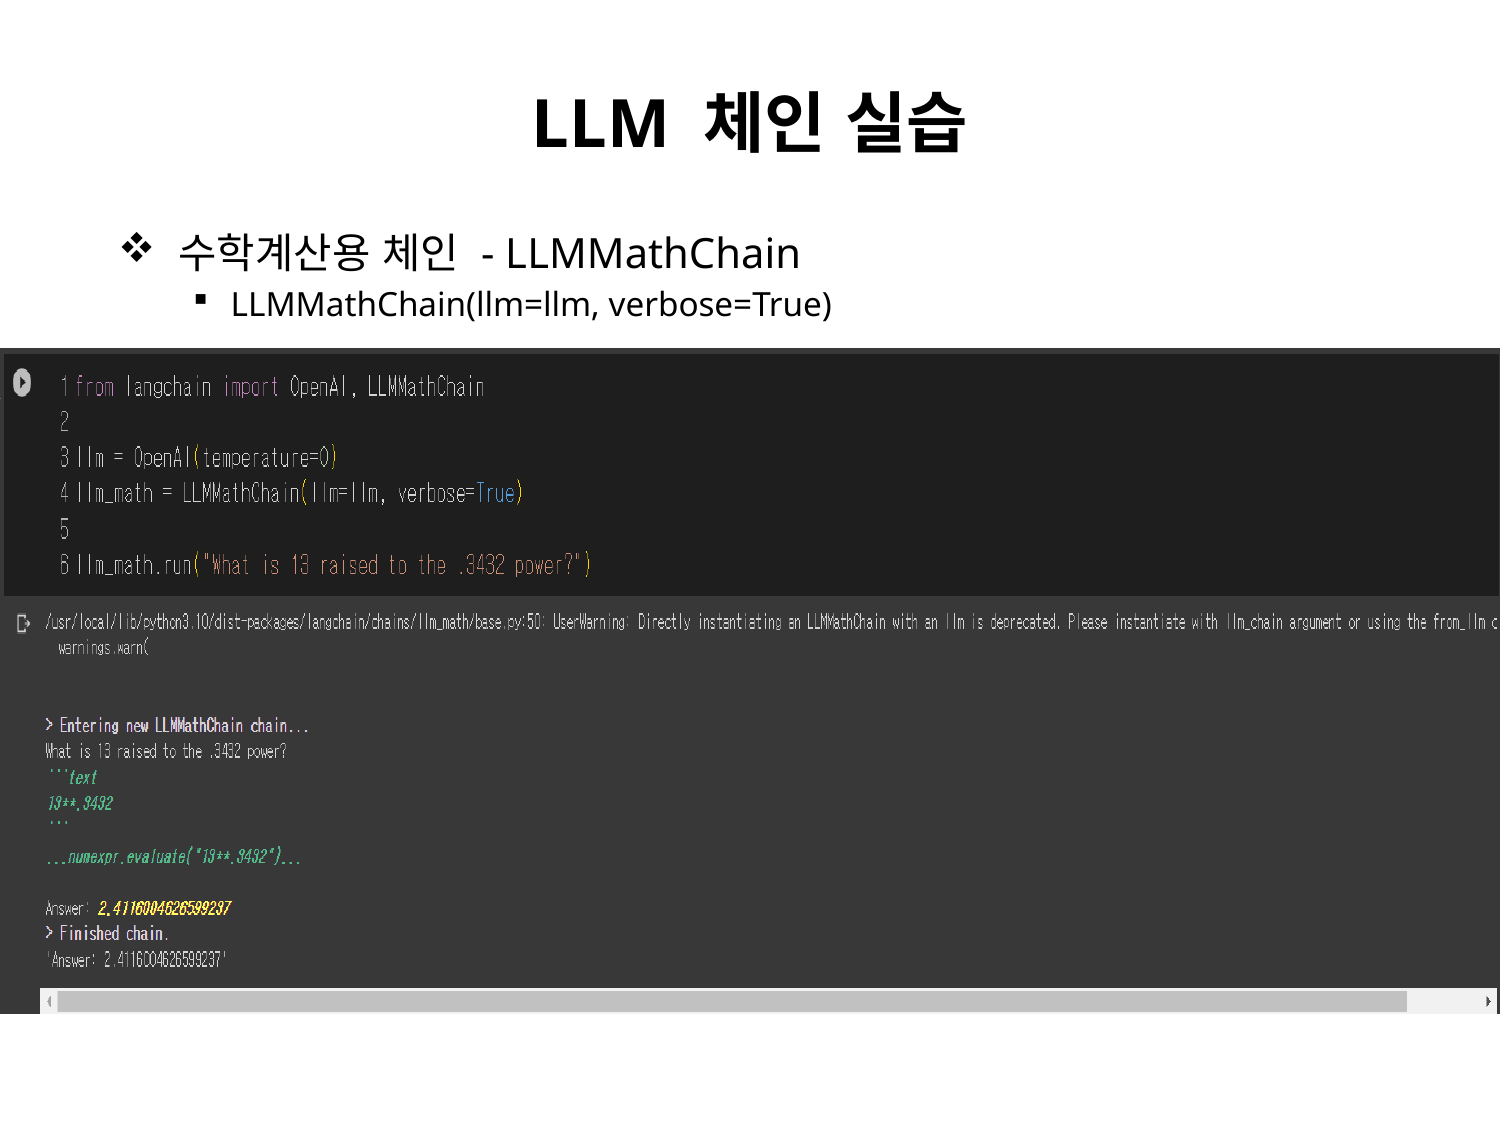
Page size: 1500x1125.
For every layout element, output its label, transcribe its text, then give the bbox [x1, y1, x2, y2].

picture [0, 348, 1500, 1014]
list 수학계산용 체인 - LLMMathChain LLMMathChain(llm=llm, verbose=True) [103, 224, 1397, 348]
title LLM 체인 실습 [103, 59, 1397, 193]
